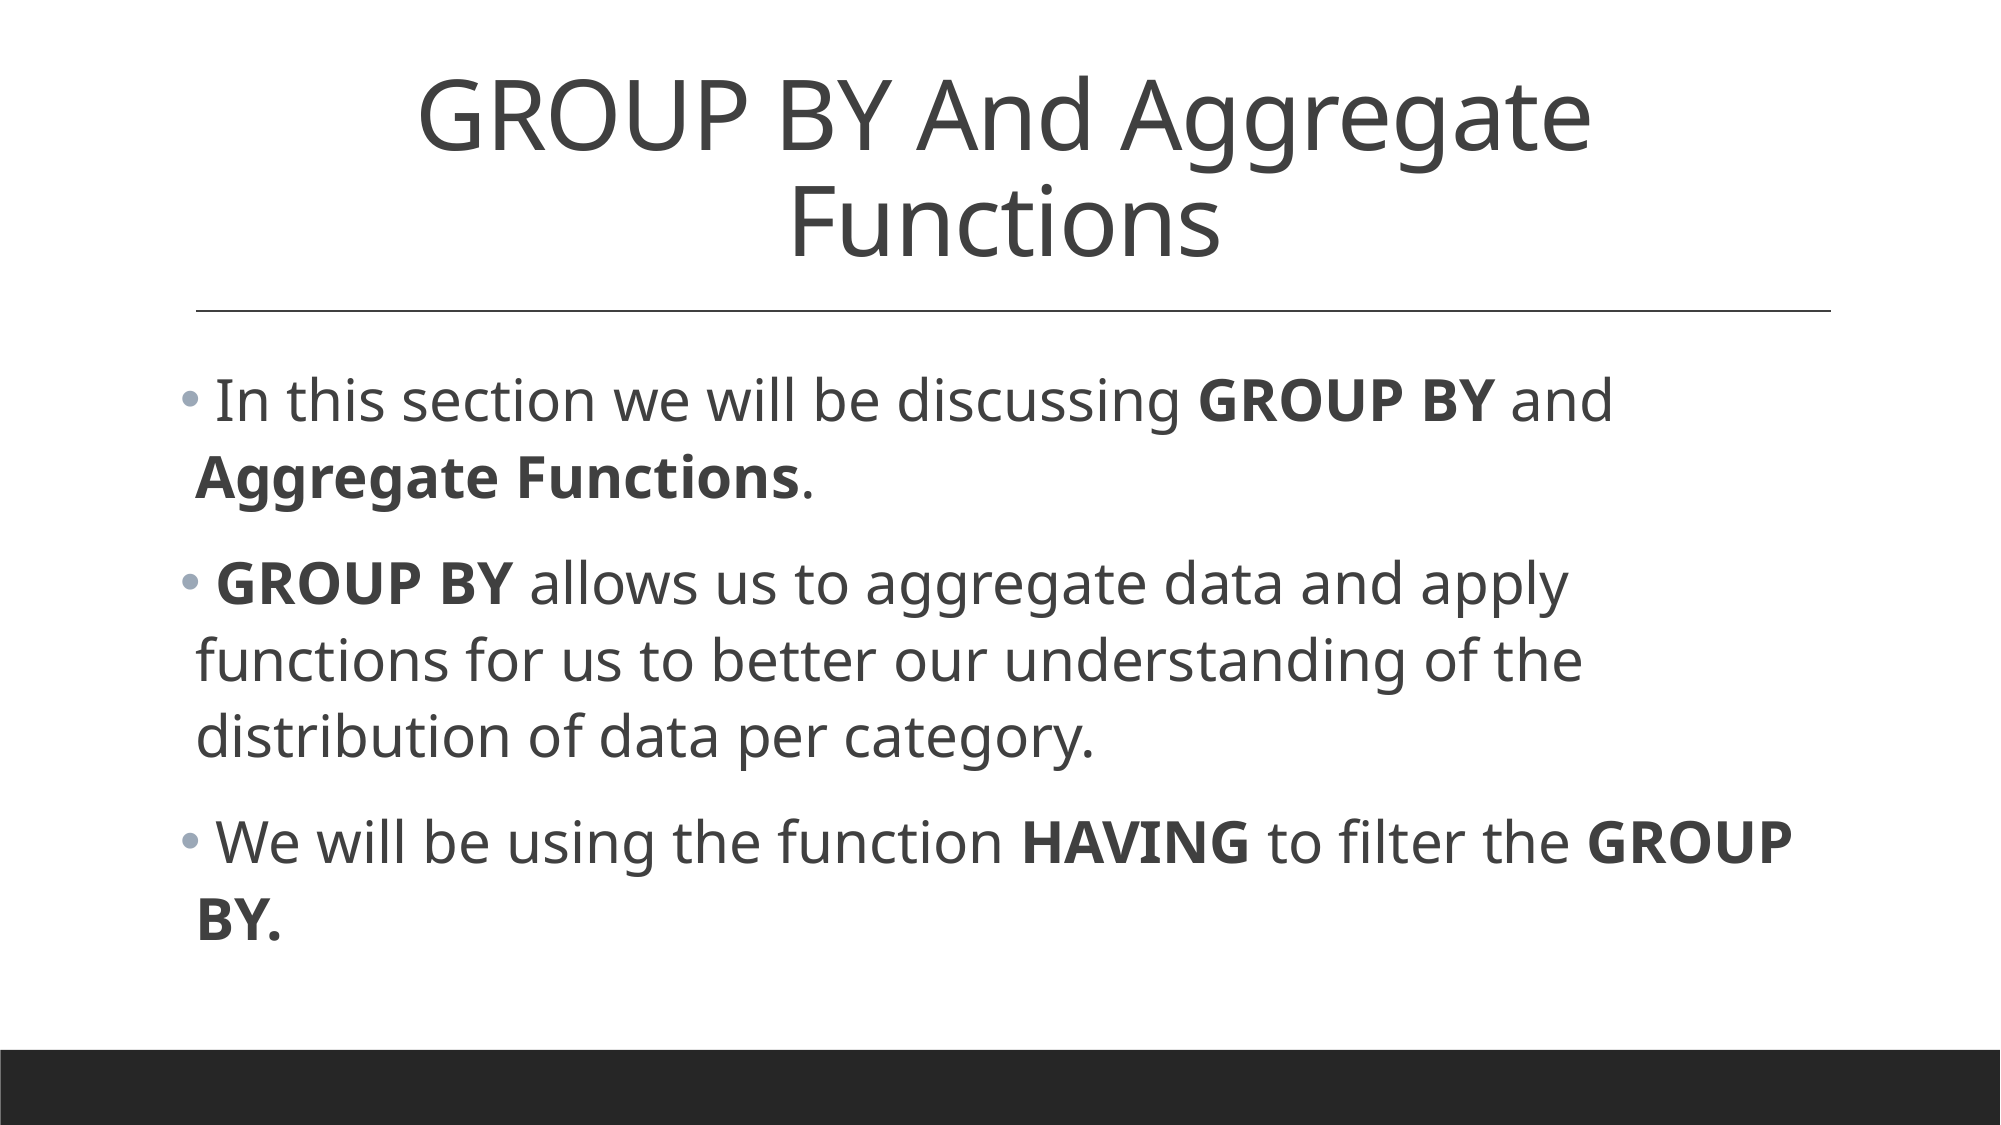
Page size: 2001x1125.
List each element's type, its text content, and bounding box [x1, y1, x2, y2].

list In this section we will be discussing GROUP BY and Aggregate Functions. GROUP BY allows us to aggregate data and apply functions for us to better our understanding of the distribution of data per category. We will be using the function HAVING to filter the GROUP BY. [180, 345, 1830, 963]
title GROUP BY And Aggregate Functions [180, 47, 1830, 285]
